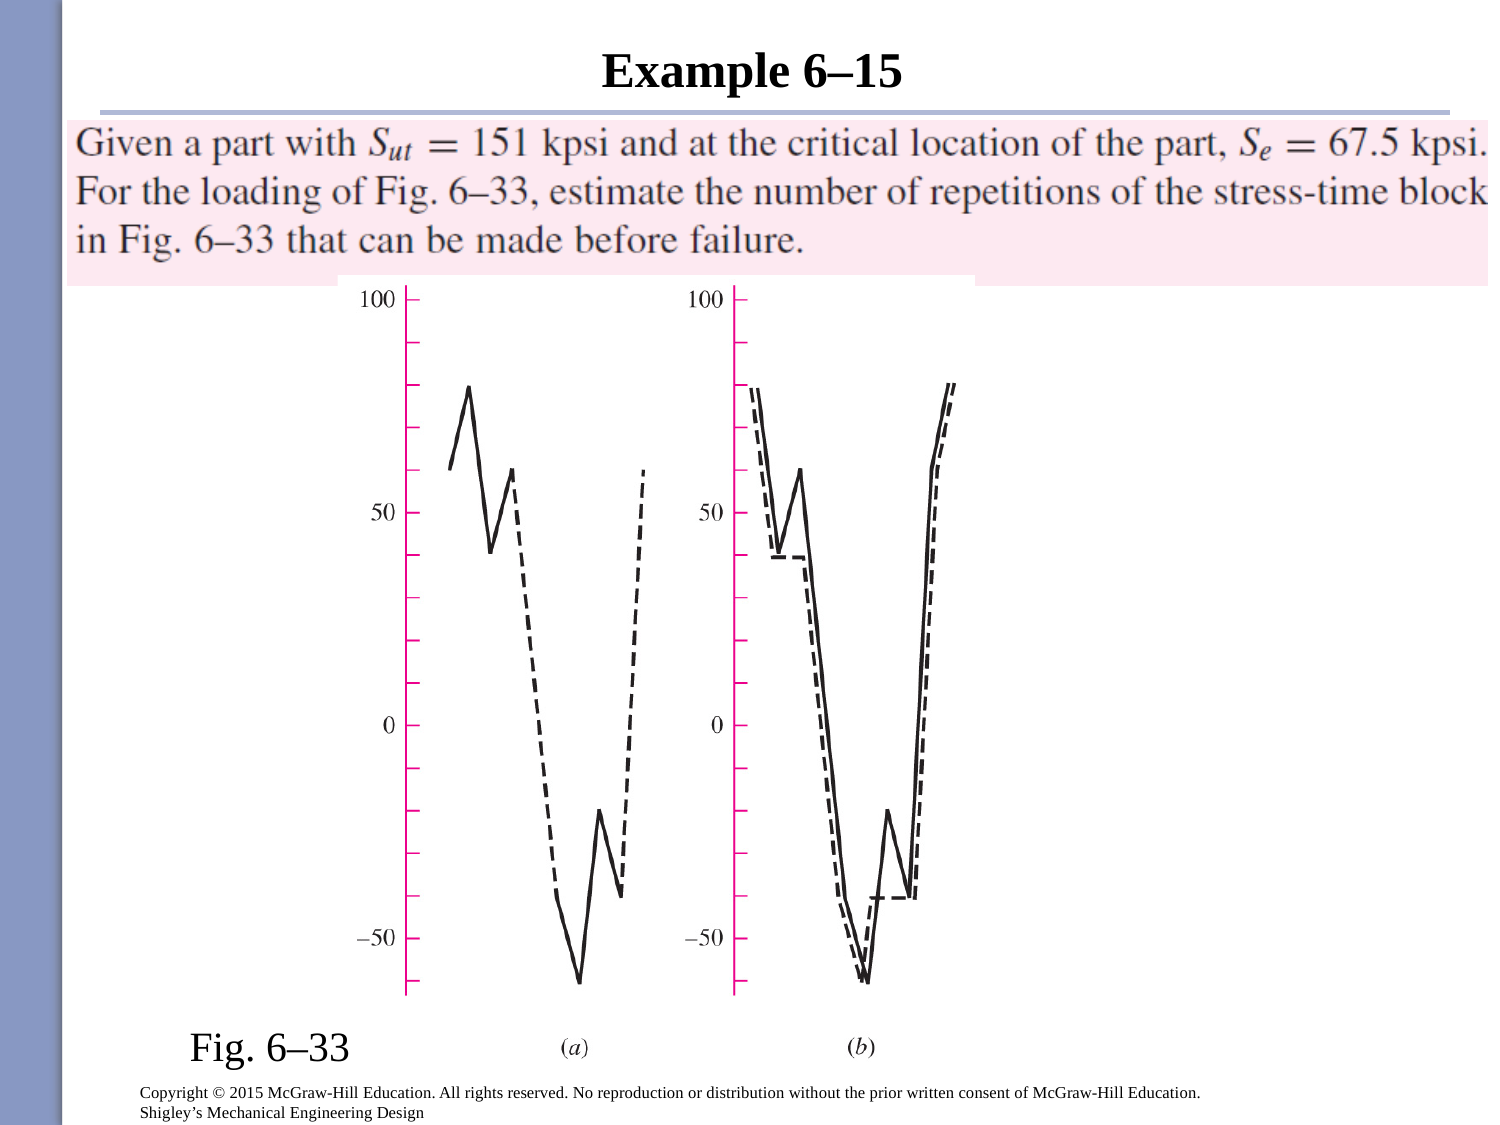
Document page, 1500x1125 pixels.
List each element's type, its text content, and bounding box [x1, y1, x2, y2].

title Example 6–15 [137, 30, 1368, 106]
picture [66, 120, 1488, 1062]
text_box Fig. 6–33 [174, 1012, 388, 1078]
